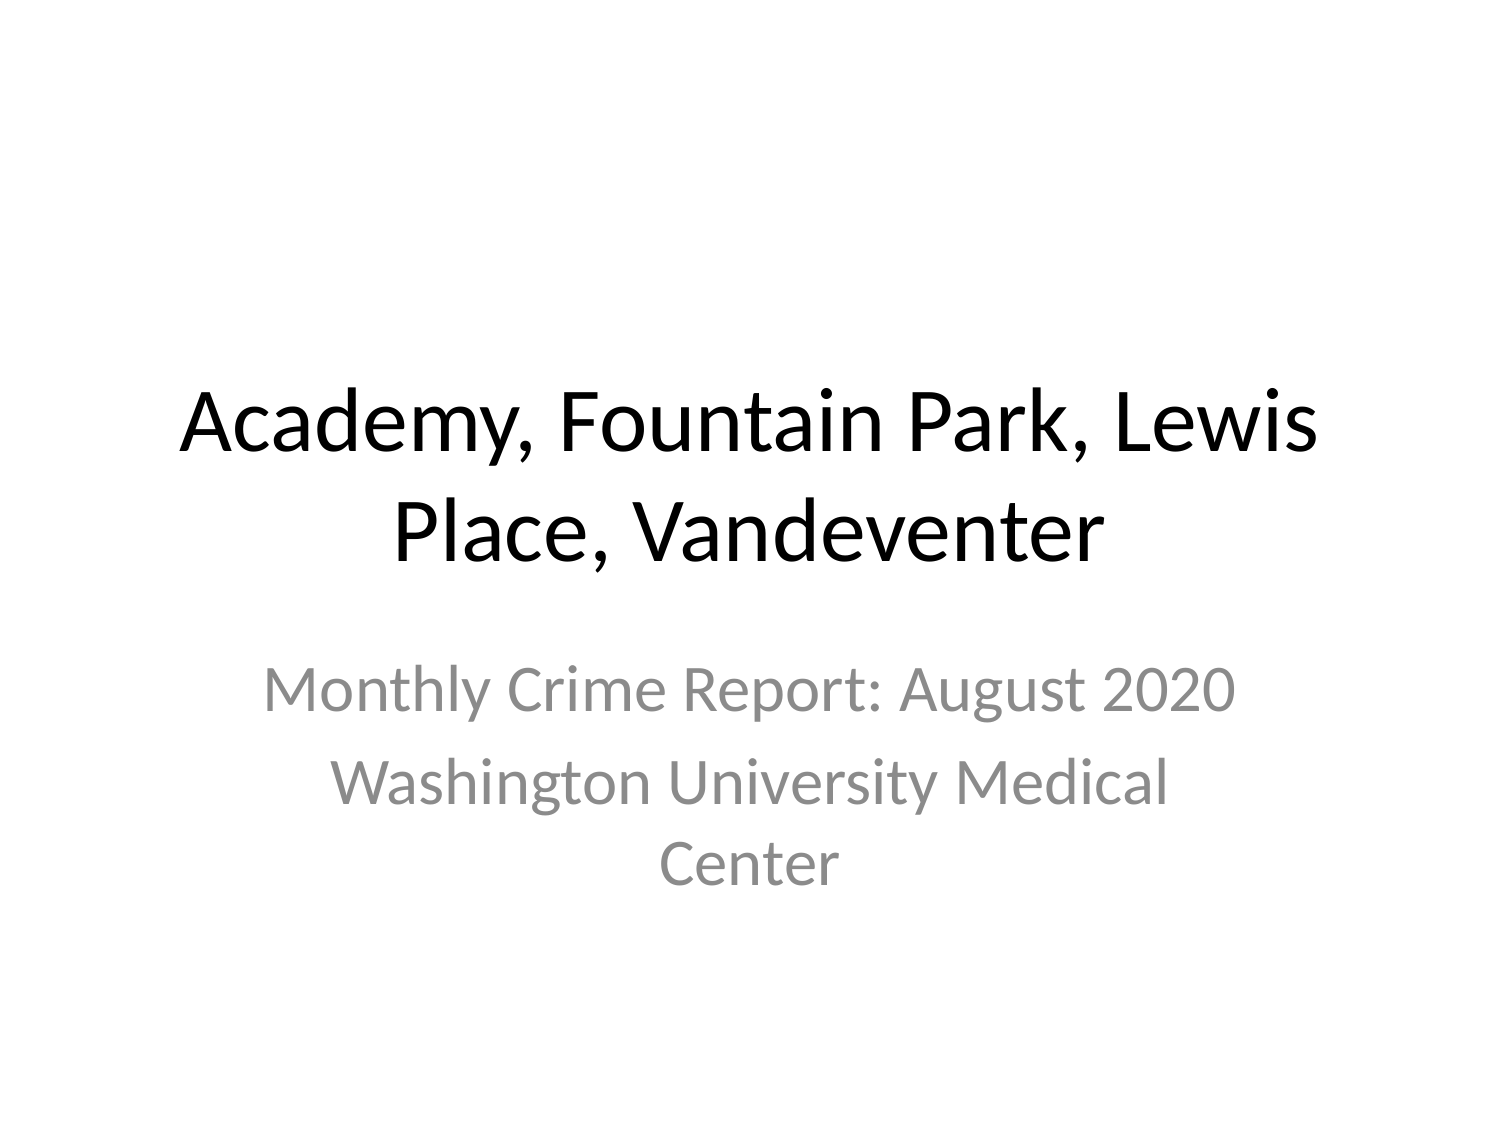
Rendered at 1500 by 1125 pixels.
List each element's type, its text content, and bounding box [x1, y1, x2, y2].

subtitle Monthly Crime Report: August 2020 Washington University Medical Center [225, 637, 1275, 925]
title Academy, Fountain Park, Lewis Place, Vandeventer [112, 349, 1388, 591]
